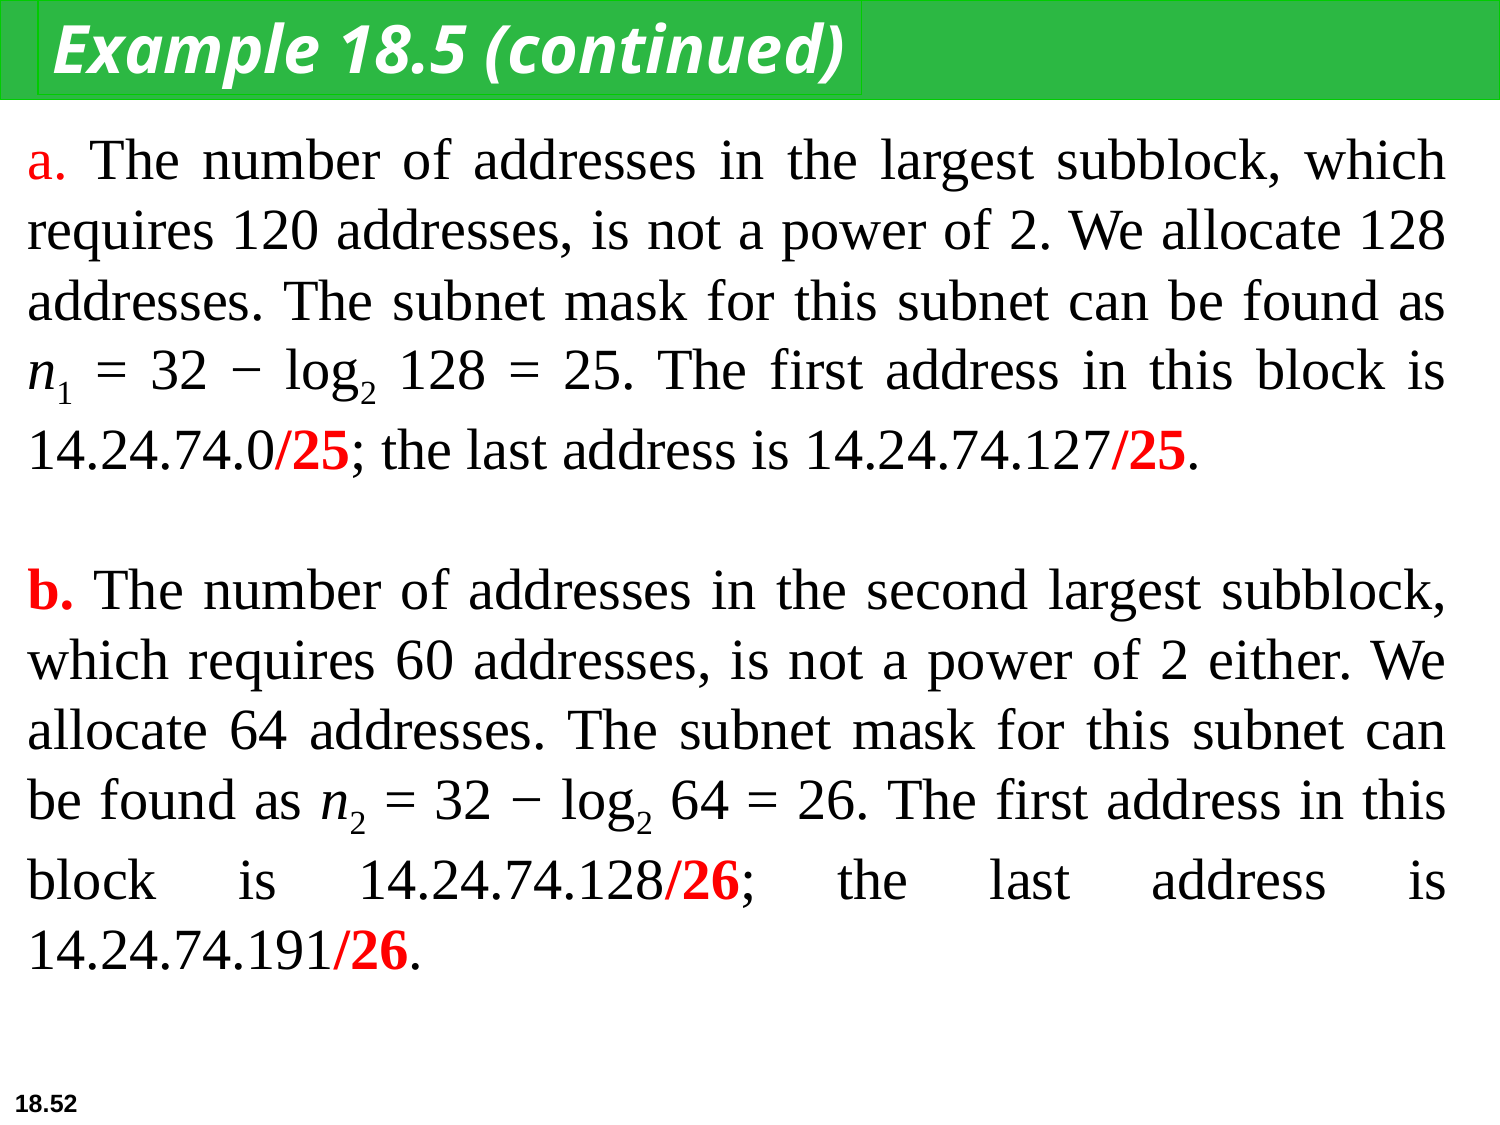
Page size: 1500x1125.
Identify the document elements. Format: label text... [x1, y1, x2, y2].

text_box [0, 0, 1500, 100]
text_box 18.7 [0, 1050, 313, 1125]
text_box a. The number of addresses in the largest subblock, which requires 120 addresses, is not a power of 2. We allocate 128 addresses. The subnet mask for this subnet can be found as n1 = 32 − log2 128 = 25. The first address in this block is 14.24.74.0/25; the last address is 14.24.74.127/25. b. The number of addresses in the second largest subblock, which requires 60 addresses, is not a power of 2 either. We allocate 64 addresses. The subnet mask for this subnet can be found as n2 = 32 − log2 64 = 26. The first address in this block is 14.24.74.128/26; the last address is 14.24.74.191/26. [12, 114, 1463, 989]
